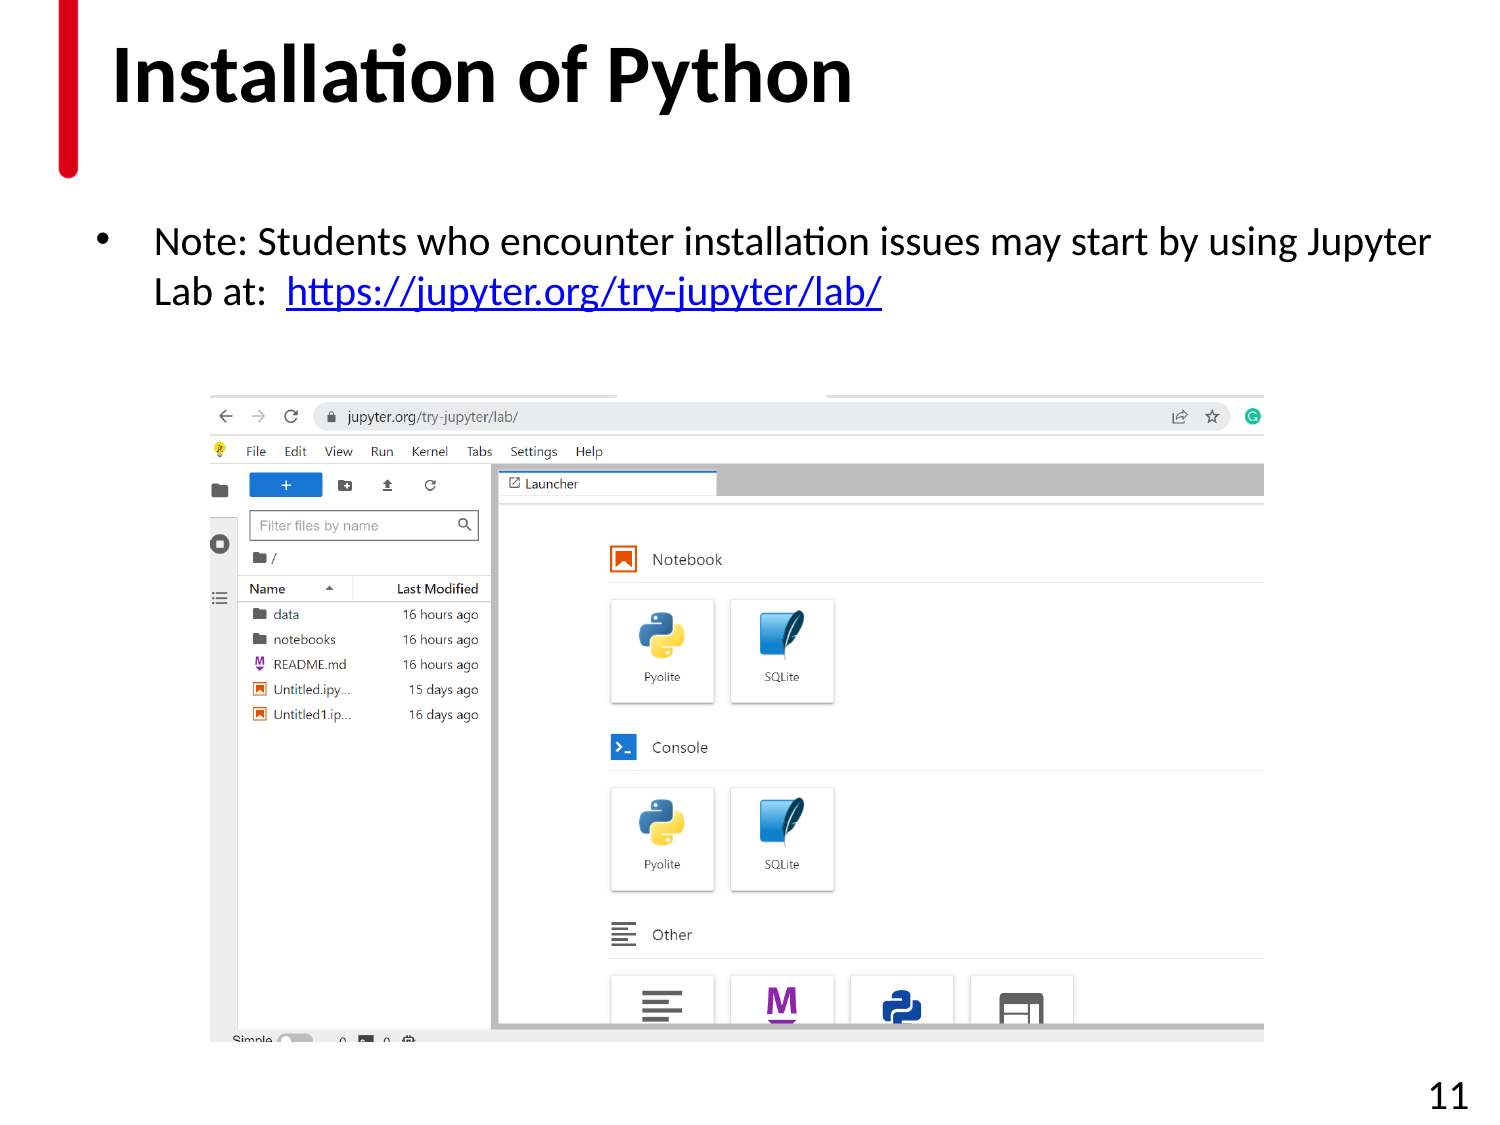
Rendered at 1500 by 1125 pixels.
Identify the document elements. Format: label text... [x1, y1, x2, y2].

title Installation of Python [96, 0, 1500, 138]
picture [210, 395, 1264, 1043]
picture [57, 0, 81, 200]
list Note: Students who encounter installation issues may start by using Jupyter Lab at: https://jupyter.org/try-jupyter/lab/ [80, 206, 1470, 950]
